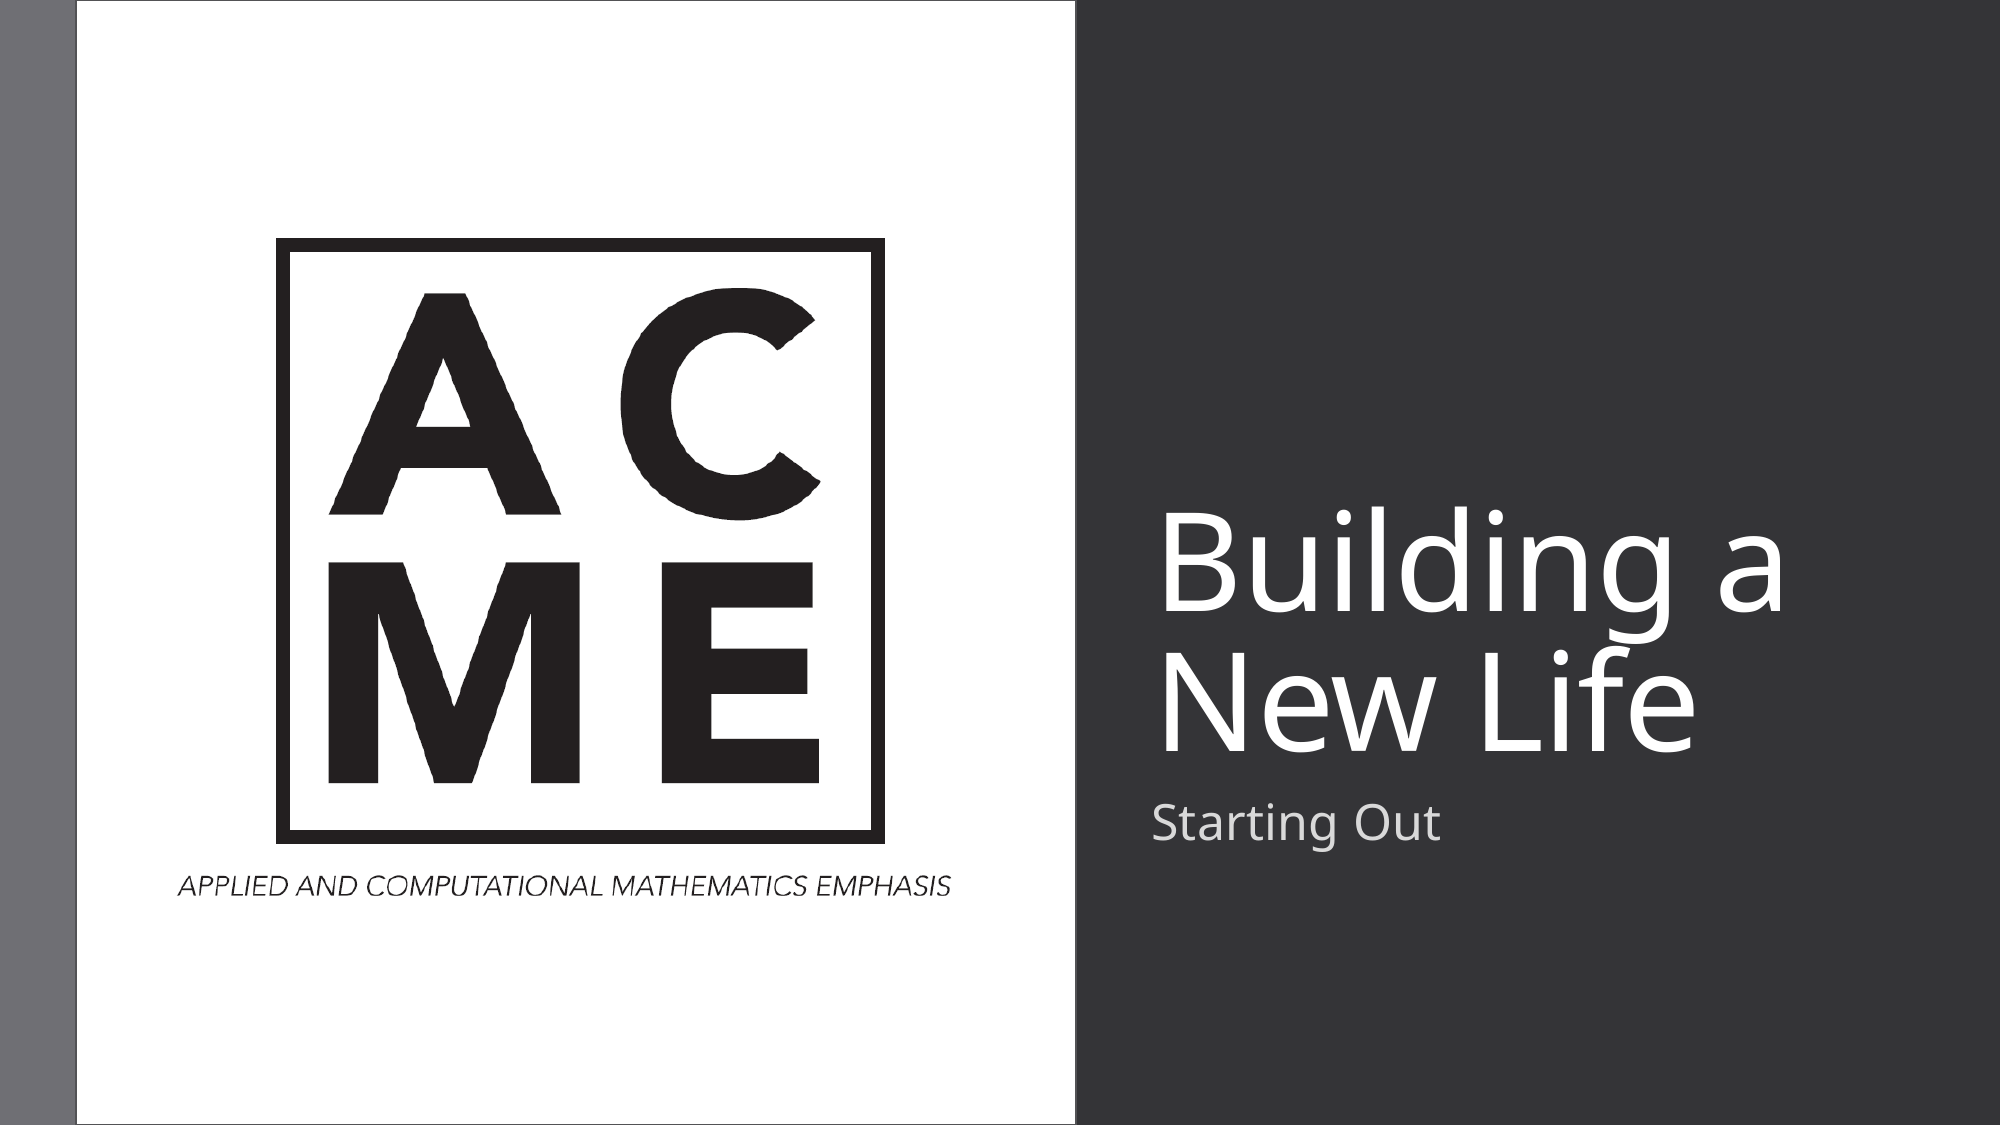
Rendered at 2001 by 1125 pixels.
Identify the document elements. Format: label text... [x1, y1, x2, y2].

text_box [75, 0, 1077, 1125]
subtitle Starting Out [1136, 787, 1752, 1065]
title Building a New Life [1138, 124, 1919, 788]
picture [154, 210, 1001, 913]
